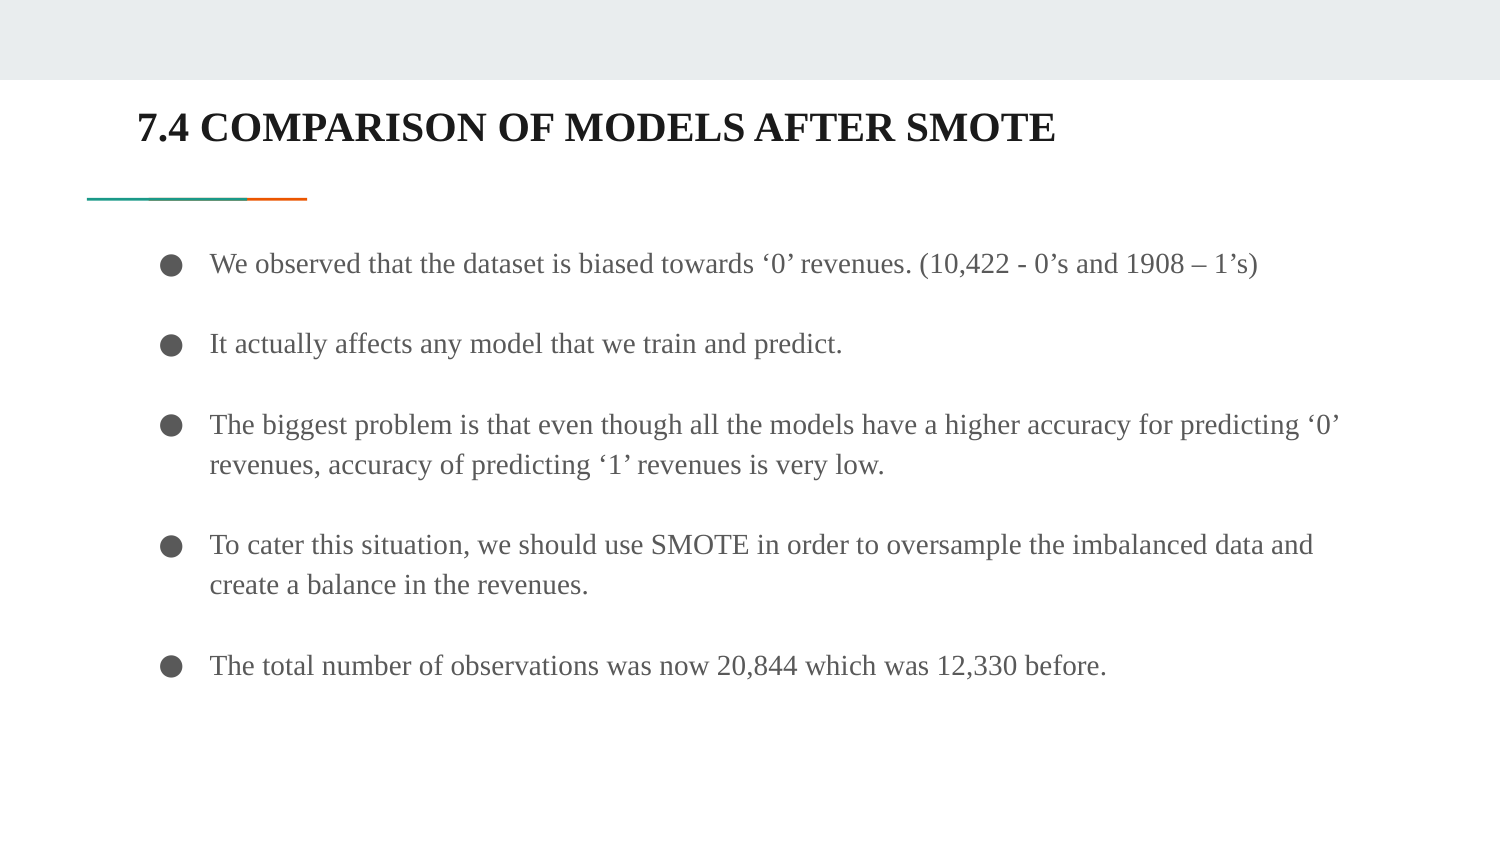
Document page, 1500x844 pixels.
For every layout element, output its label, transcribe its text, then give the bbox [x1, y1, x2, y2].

title 7.4 COMPARISON OF MODELS AFTER SMOTE [121, 85, 1384, 173]
list We observed that the dataset is biased towards ‘0’ revenues. (10,422 - 0’s and 1908 – 1’s) It actually affects any model that we train and predict. The biggest problem is that even though all the models have a higher accuracy for predicting ‘0’ revenues, accuracy of predicting ‘1’ revenues is very low. To cater this situation, we should use SMOTE in order to oversample the imbalanced data and create a balance in the revenues. The total number of observations was now 20,844 which was 12,330 before. [119, 224, 1388, 740]
